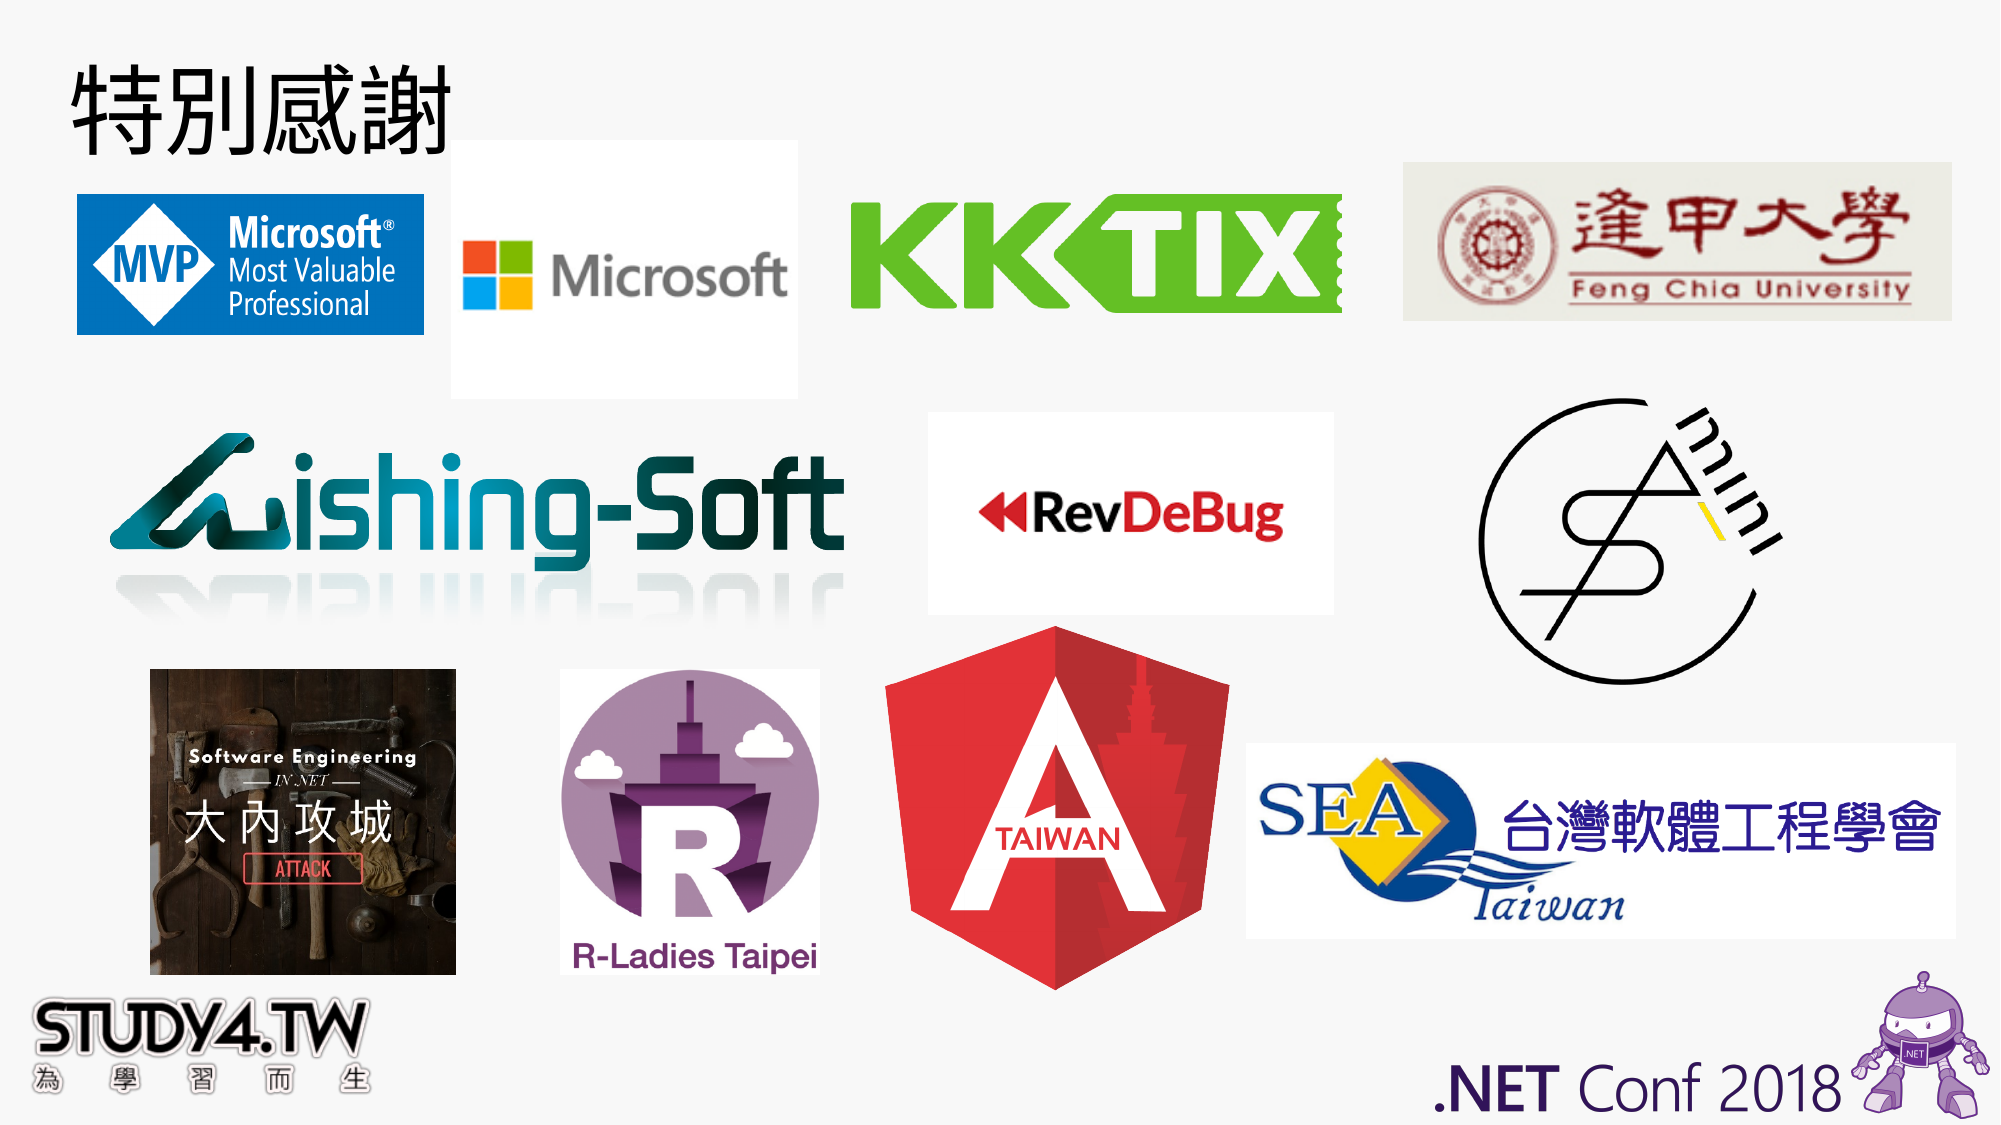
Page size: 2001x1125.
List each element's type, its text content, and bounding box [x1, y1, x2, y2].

picture [1435, 1062, 1841, 1112]
picture [110, 432, 844, 636]
picture [1851, 971, 1990, 1119]
picture [871, 621, 1244, 995]
picture [1477, 386, 1784, 693]
picture [1246, 743, 1957, 939]
picture [150, 669, 456, 976]
title 特別感謝 [44, 47, 1957, 196]
picture [928, 412, 1334, 615]
picture [560, 669, 820, 976]
picture [451, 139, 798, 400]
picture [851, 194, 1342, 313]
picture [1403, 162, 1952, 322]
picture [21, 983, 384, 1101]
picture [77, 194, 424, 335]
